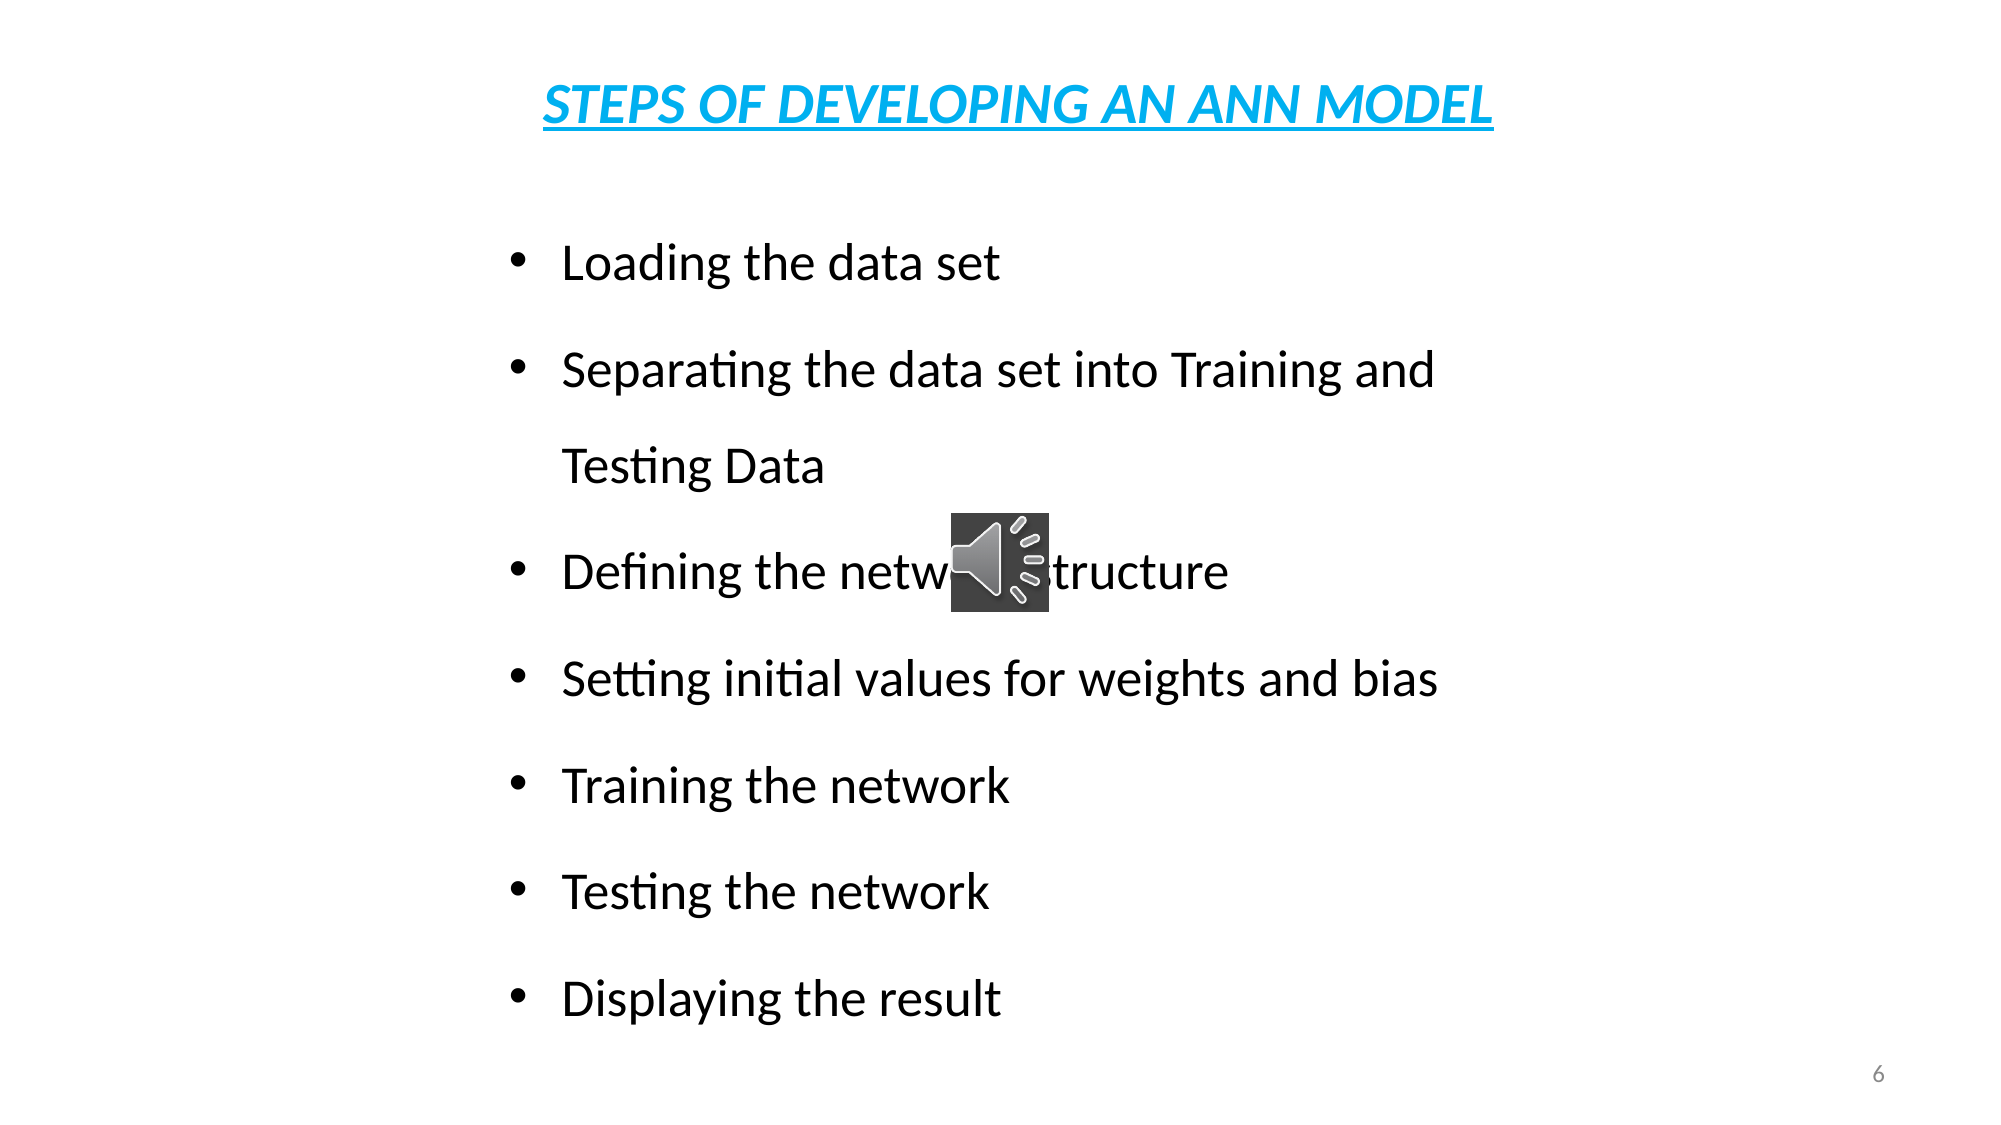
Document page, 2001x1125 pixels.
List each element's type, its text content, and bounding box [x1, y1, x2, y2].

list Loading the data set Separating the data set into Training and Testing Data Defining the network structure Setting initial values for weights and bias Training the network Testing the network Displaying the result [493, 187, 1535, 1038]
picture [949, 512, 1051, 613]
slide_number 6 [1433, 1042, 1900, 1103]
title STEPS OF DEVELOPING AN ANN MODEL [493, 24, 1544, 175]
